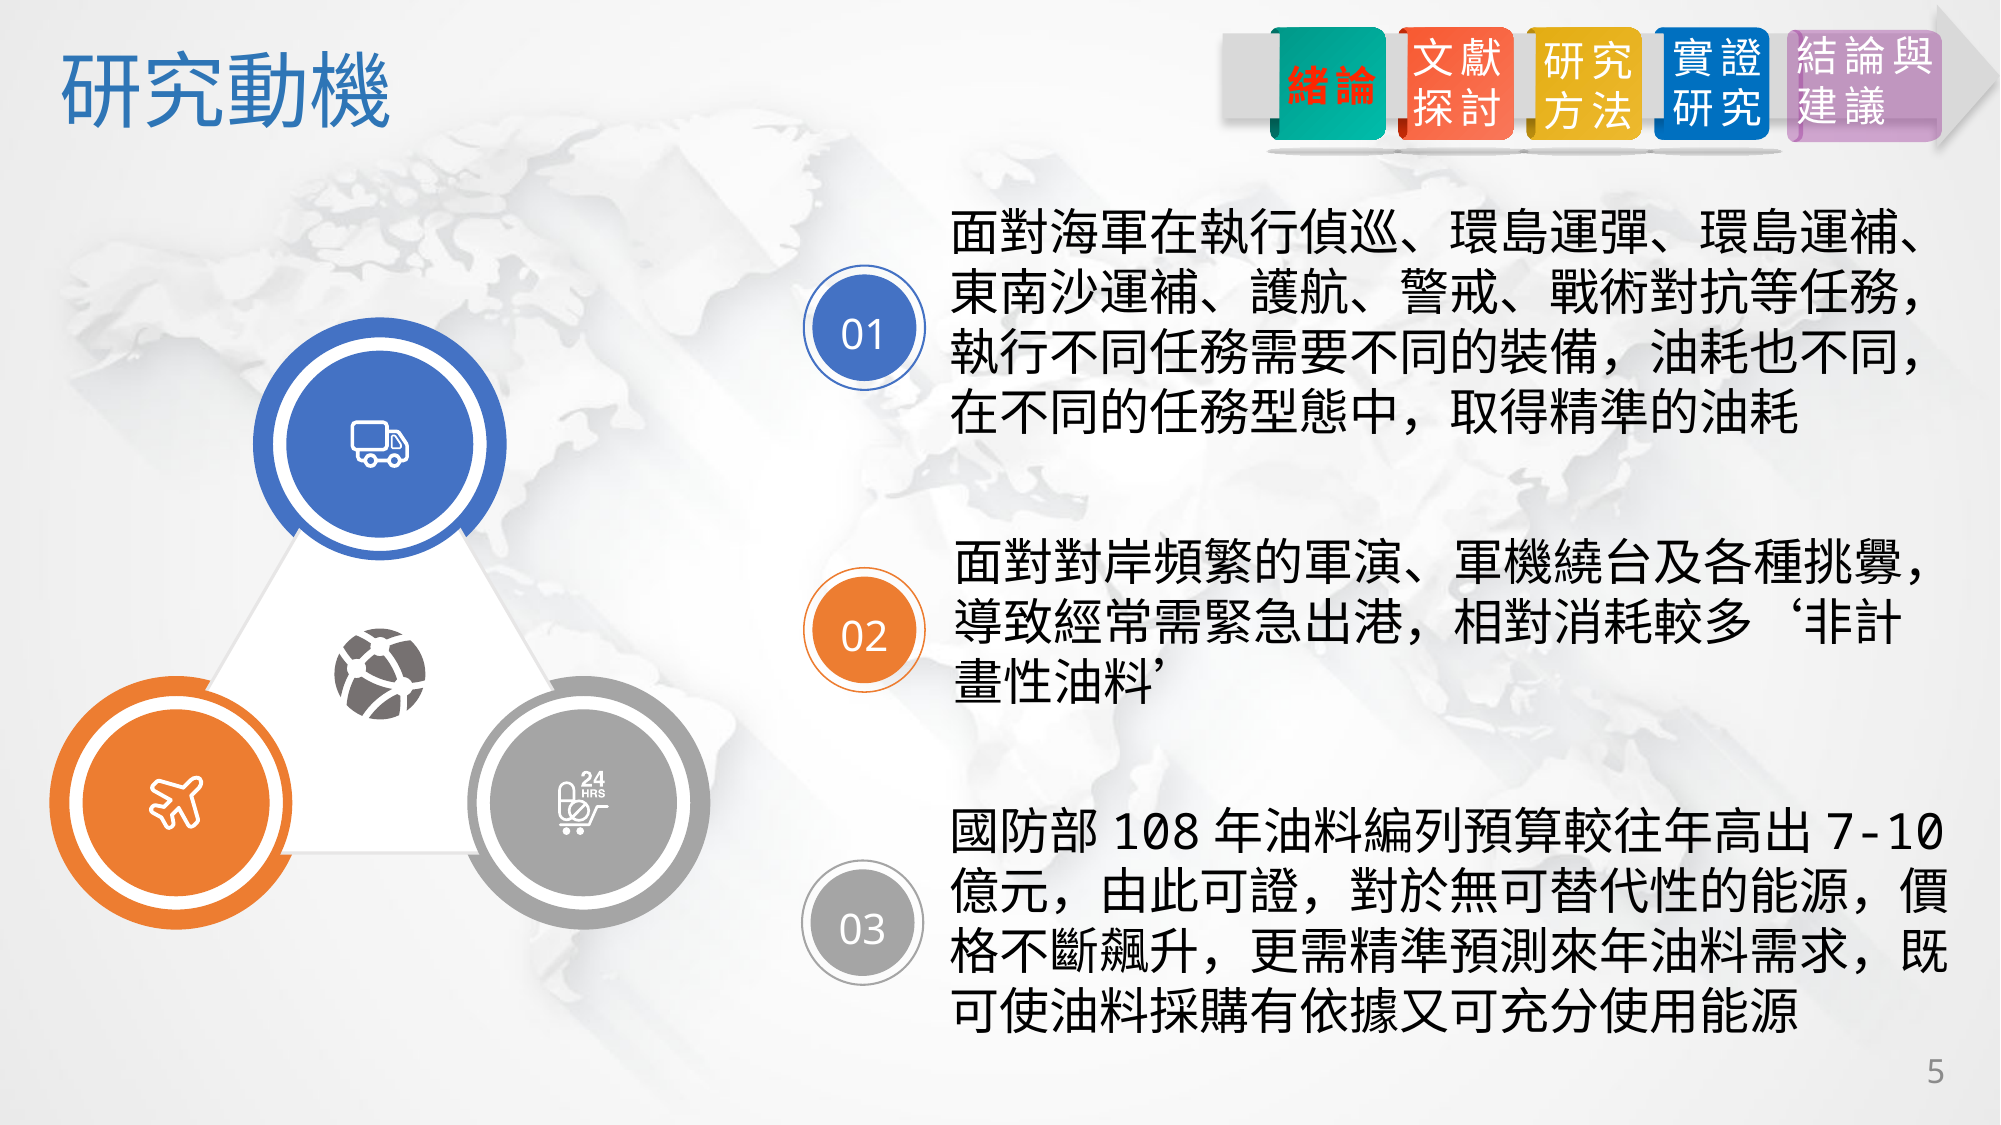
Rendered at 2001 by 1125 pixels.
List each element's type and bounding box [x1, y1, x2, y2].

text_box [803, 567, 926, 693]
text_box [1222, 4, 2000, 148]
text_box [803, 265, 926, 390]
text_box [49, 317, 711, 930]
text_box [801, 860, 924, 985]
picture [0, 0, 2000, 1125]
